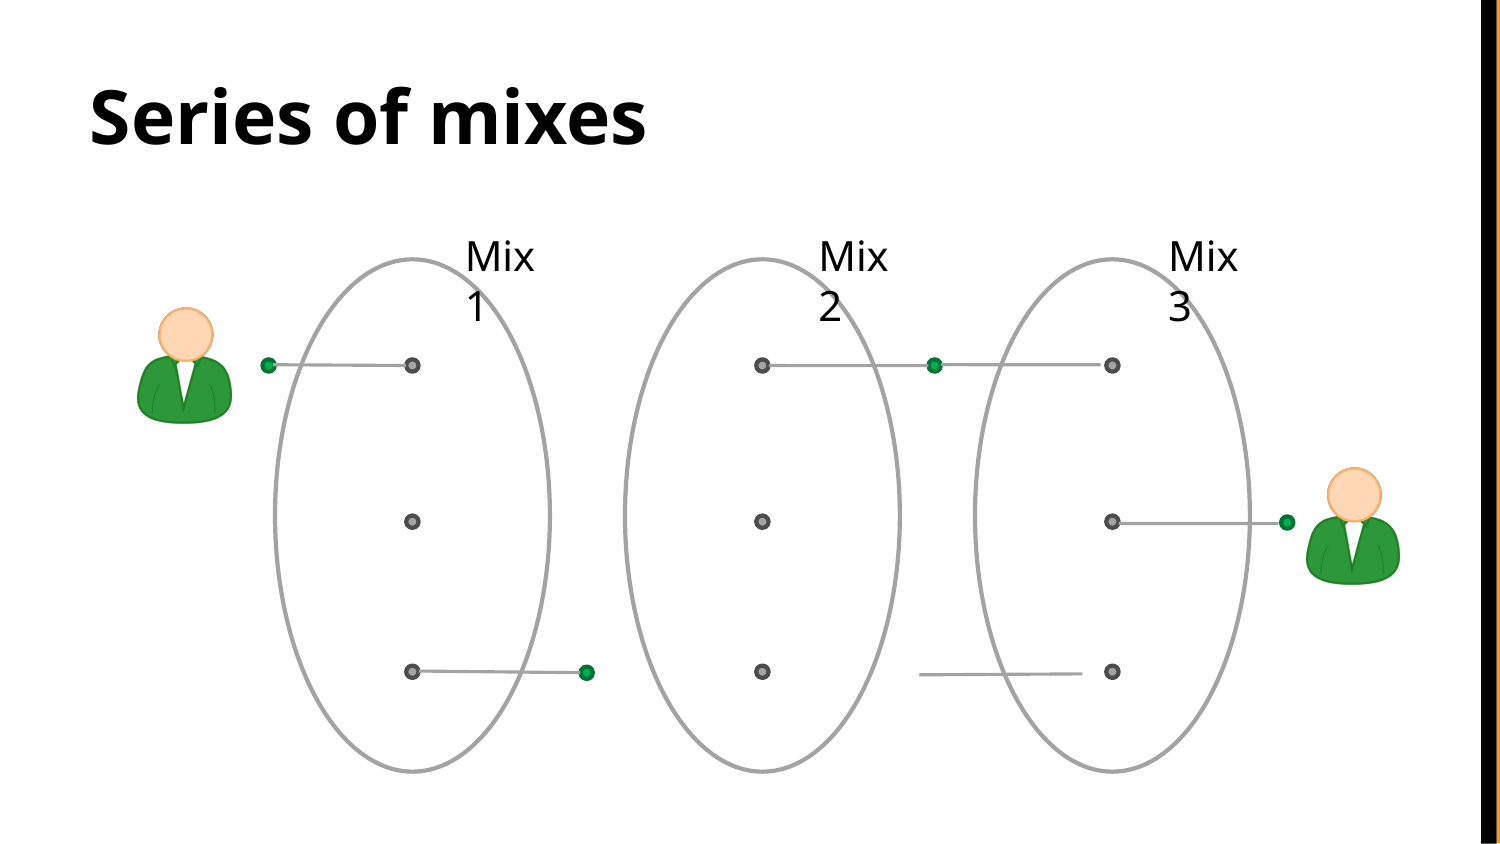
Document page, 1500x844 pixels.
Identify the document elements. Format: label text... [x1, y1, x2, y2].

text_box [406, 665, 419, 678]
text_box [1281, 516, 1294, 529]
text_box Series of mixes [74, 33, 1425, 175]
text_box Mix 3 [1153, 221, 1282, 288]
text_box [928, 359, 941, 372]
text_box [756, 665, 769, 678]
text_box [1106, 665, 1119, 678]
text_box Mix 1 [450, 221, 578, 288]
text_box Mix 2 [803, 221, 932, 288]
text_box [262, 359, 275, 372]
picture [137, 307, 232, 425]
text_box [624, 259, 900, 772]
text_box [406, 359, 419, 372]
text_box [1106, 515, 1119, 528]
text_box [756, 359, 769, 372]
text_box [275, 259, 550, 772]
text_box [580, 666, 593, 679]
text_box [406, 515, 419, 528]
text_box [756, 515, 769, 528]
text_box [975, 259, 1250, 772]
text_box [1106, 359, 1119, 372]
picture [1305, 467, 1401, 585]
